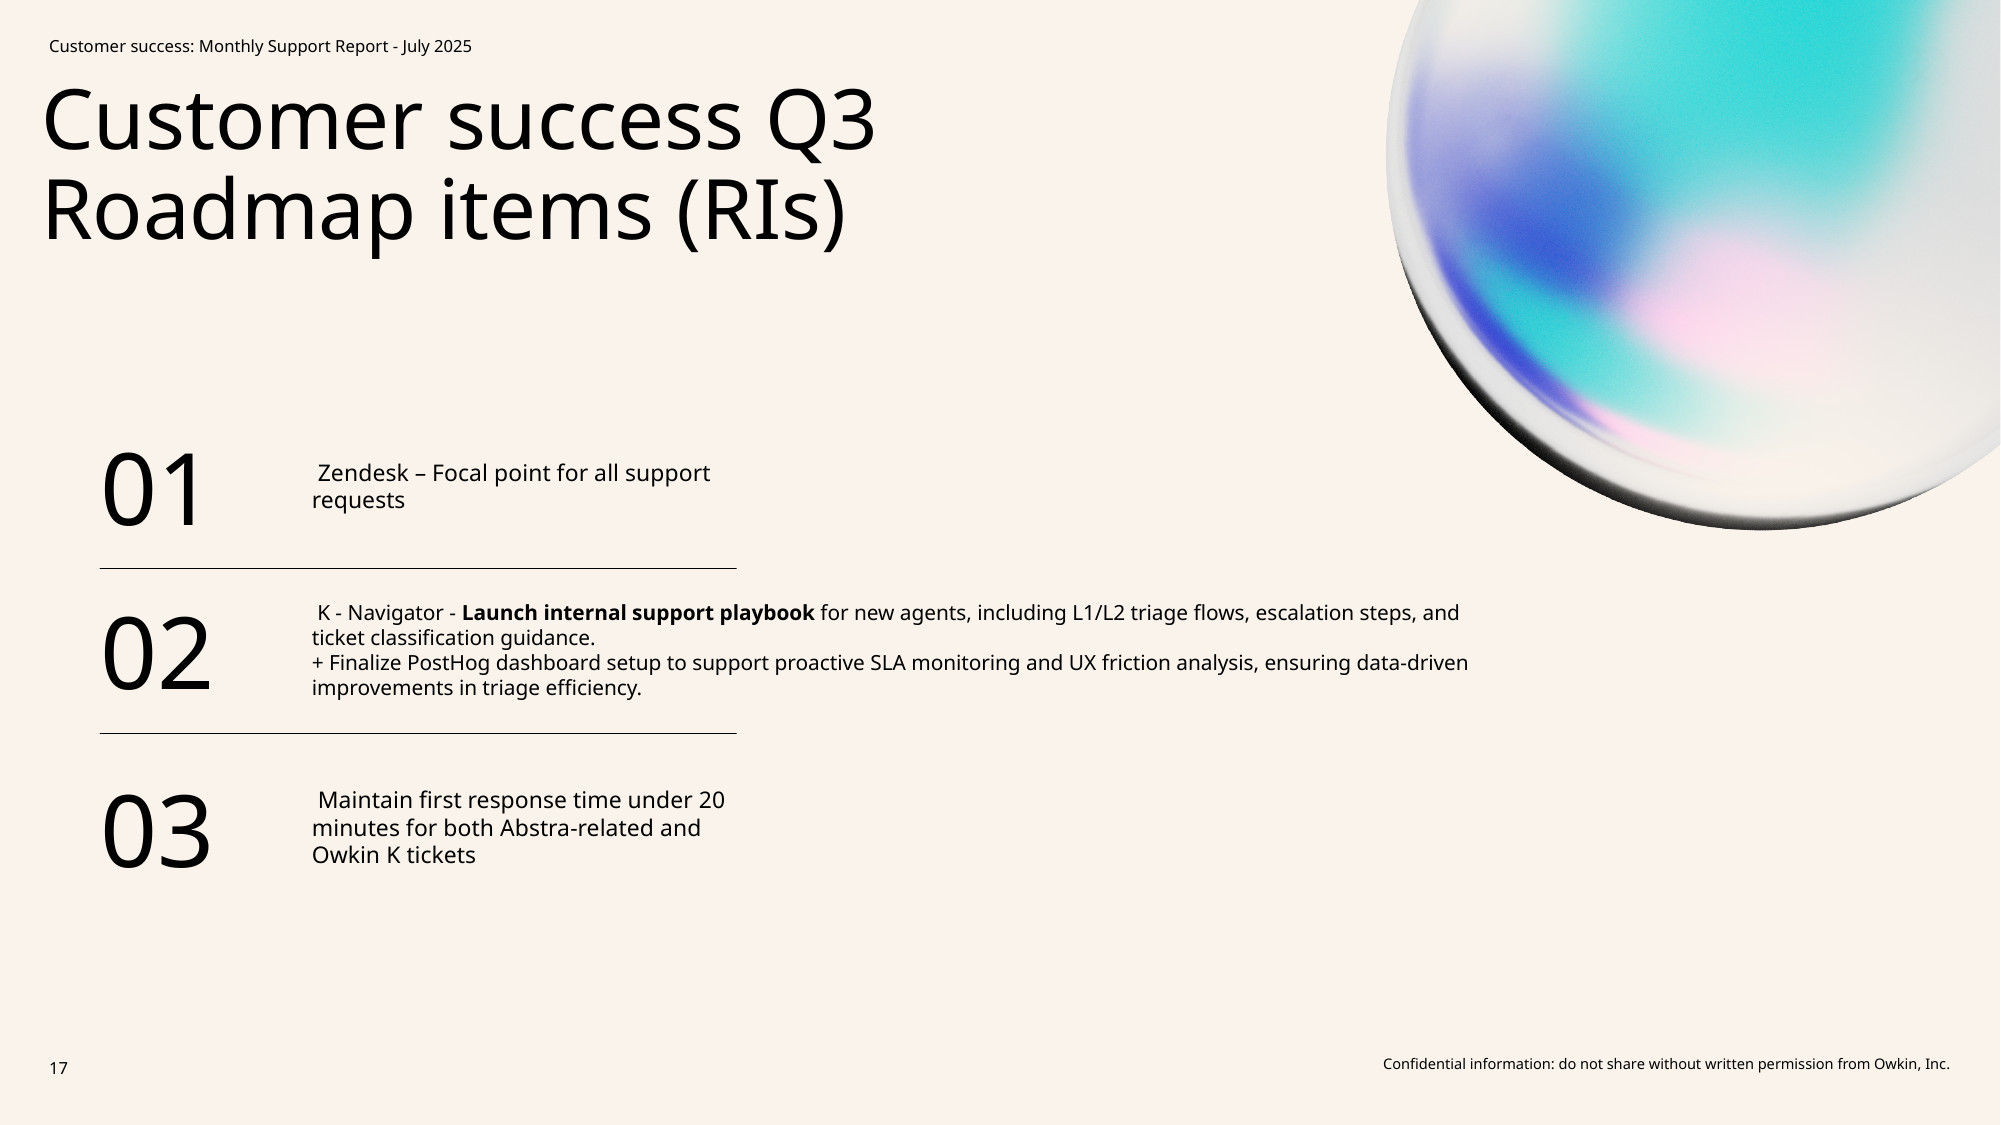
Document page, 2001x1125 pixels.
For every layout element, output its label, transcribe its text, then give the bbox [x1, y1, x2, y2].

list 01 [100, 428, 298, 544]
title Customer success Q3 Roadmap items (RIs) [41, 77, 996, 219]
list 03 [100, 769, 298, 885]
subtitle Customer success: Monthly Support Report - July 2025 [49, 38, 773, 74]
list K - Navigator - Launch internal support playbook for new agents, including L1/L2 triage flows, escalation steps, and ticket classification guidance. + Finalize PostHog dashboard setup to support proactive SLA monitoring and UX friction analysis, ensuring data-driven improvements in triage efficiency. [311, 592, 1497, 708]
slide_number 17 [49, 1051, 99, 1087]
list 02 [100, 592, 298, 708]
list Zendesk – Focal point for all support requests [311, 428, 736, 544]
list Maintain first response time under 20 minutes for both Abstra-related and Owkin K tickets [311, 769, 736, 885]
picture [1293, 0, 2001, 645]
